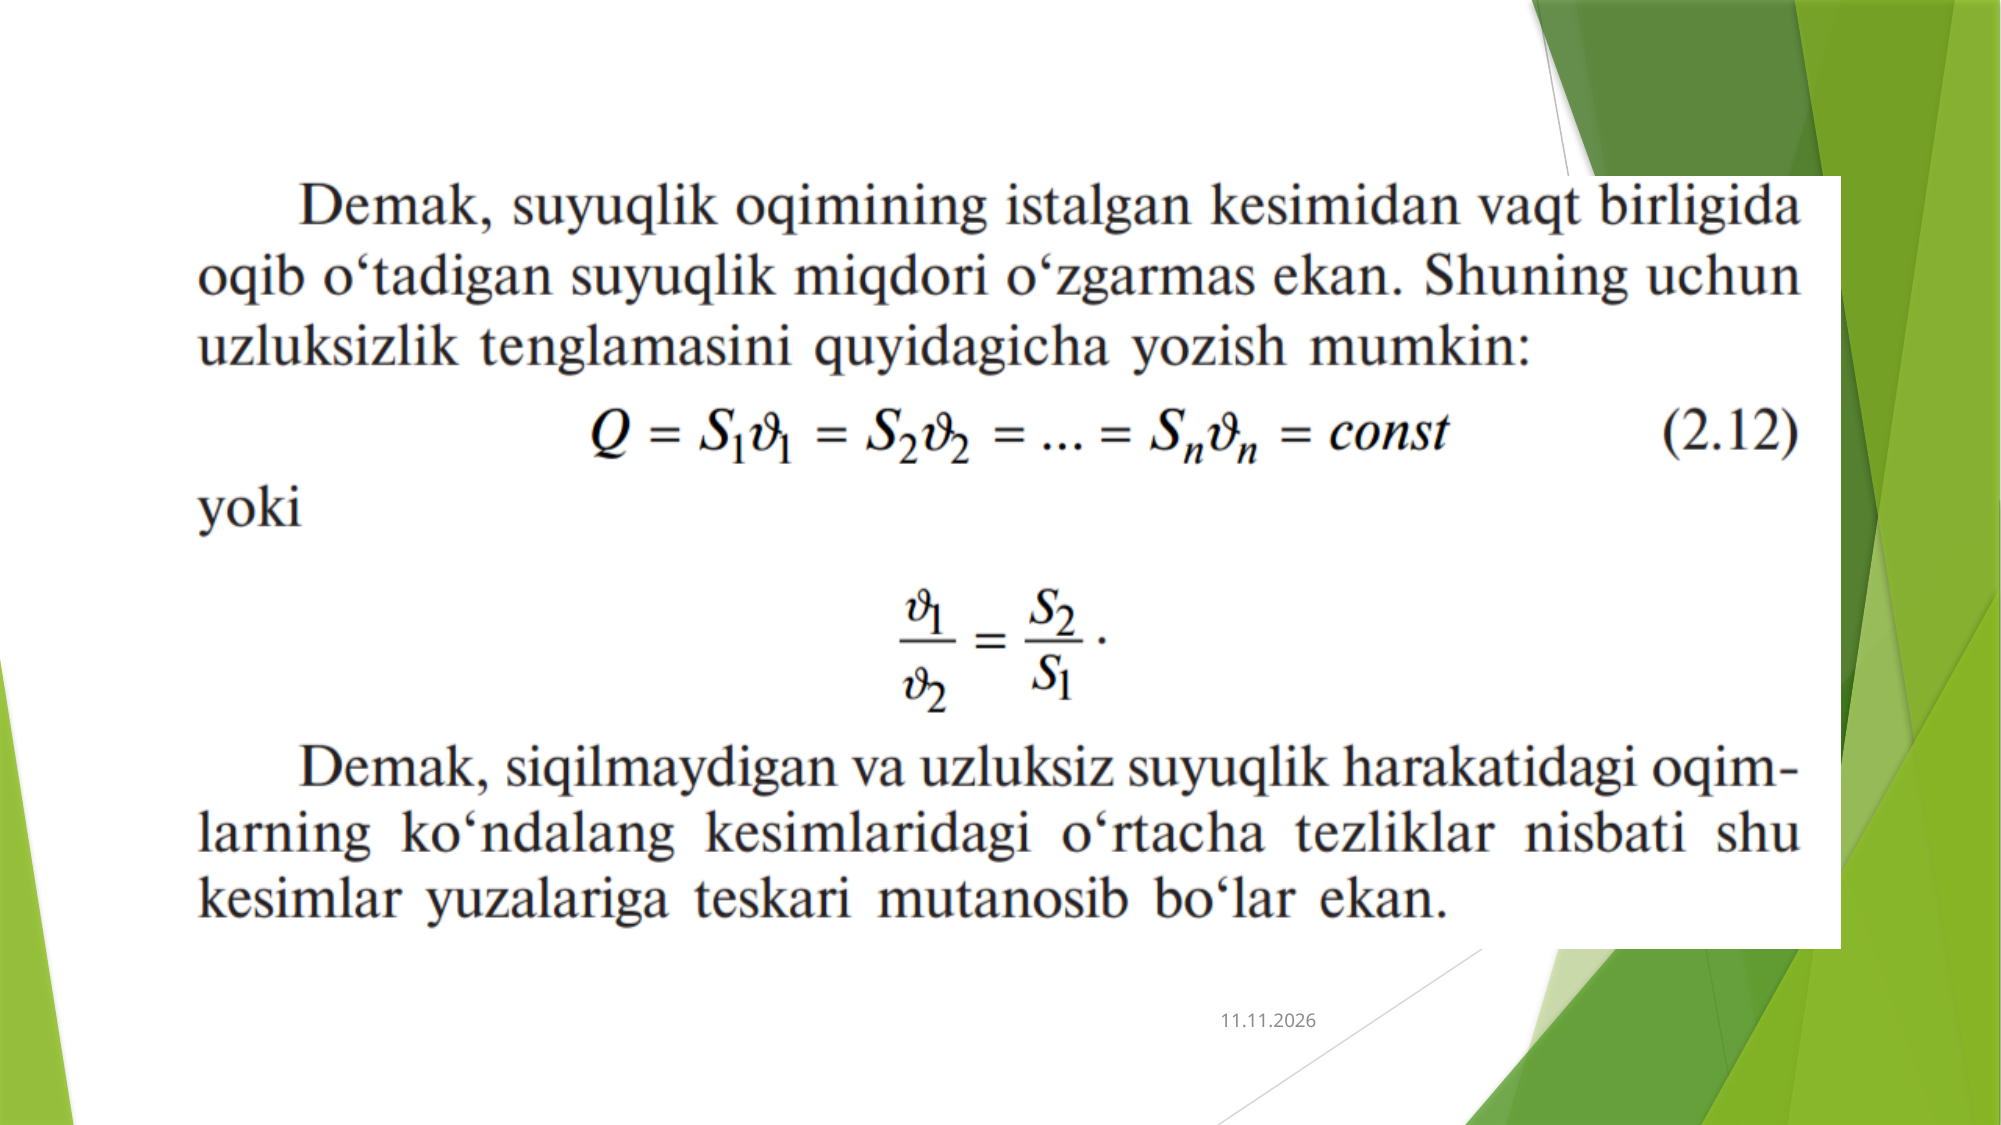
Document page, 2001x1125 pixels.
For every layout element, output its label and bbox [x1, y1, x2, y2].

slide_number [1181, 991, 1332, 1051]
picture [158, 175, 1842, 949]
